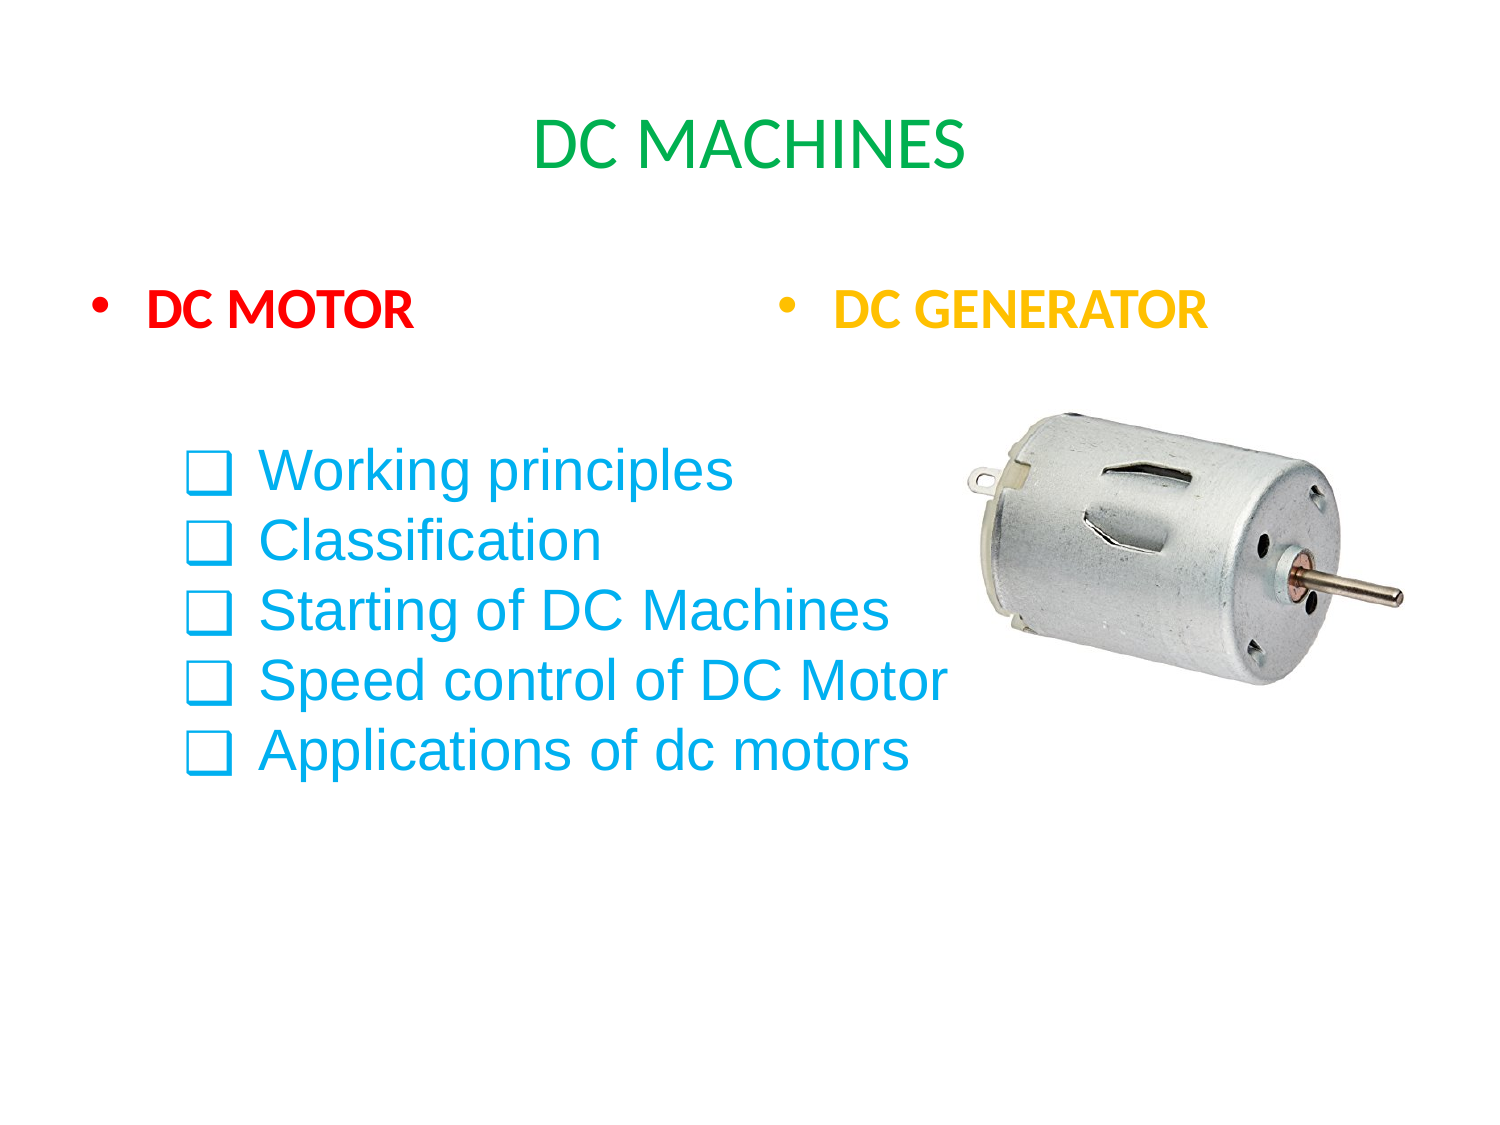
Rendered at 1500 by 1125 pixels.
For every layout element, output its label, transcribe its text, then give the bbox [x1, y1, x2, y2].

text_box Working principles Classification Starting of DC Machines Speed control of DC Motor Applications of dc motors [168, 425, 1307, 790]
title DC MACHINES [75, 45, 1425, 233]
list DC MOTOR [75, 262, 738, 450]
list DC GENERATOR [762, 262, 1425, 375]
picture [962, 409, 1409, 688]
